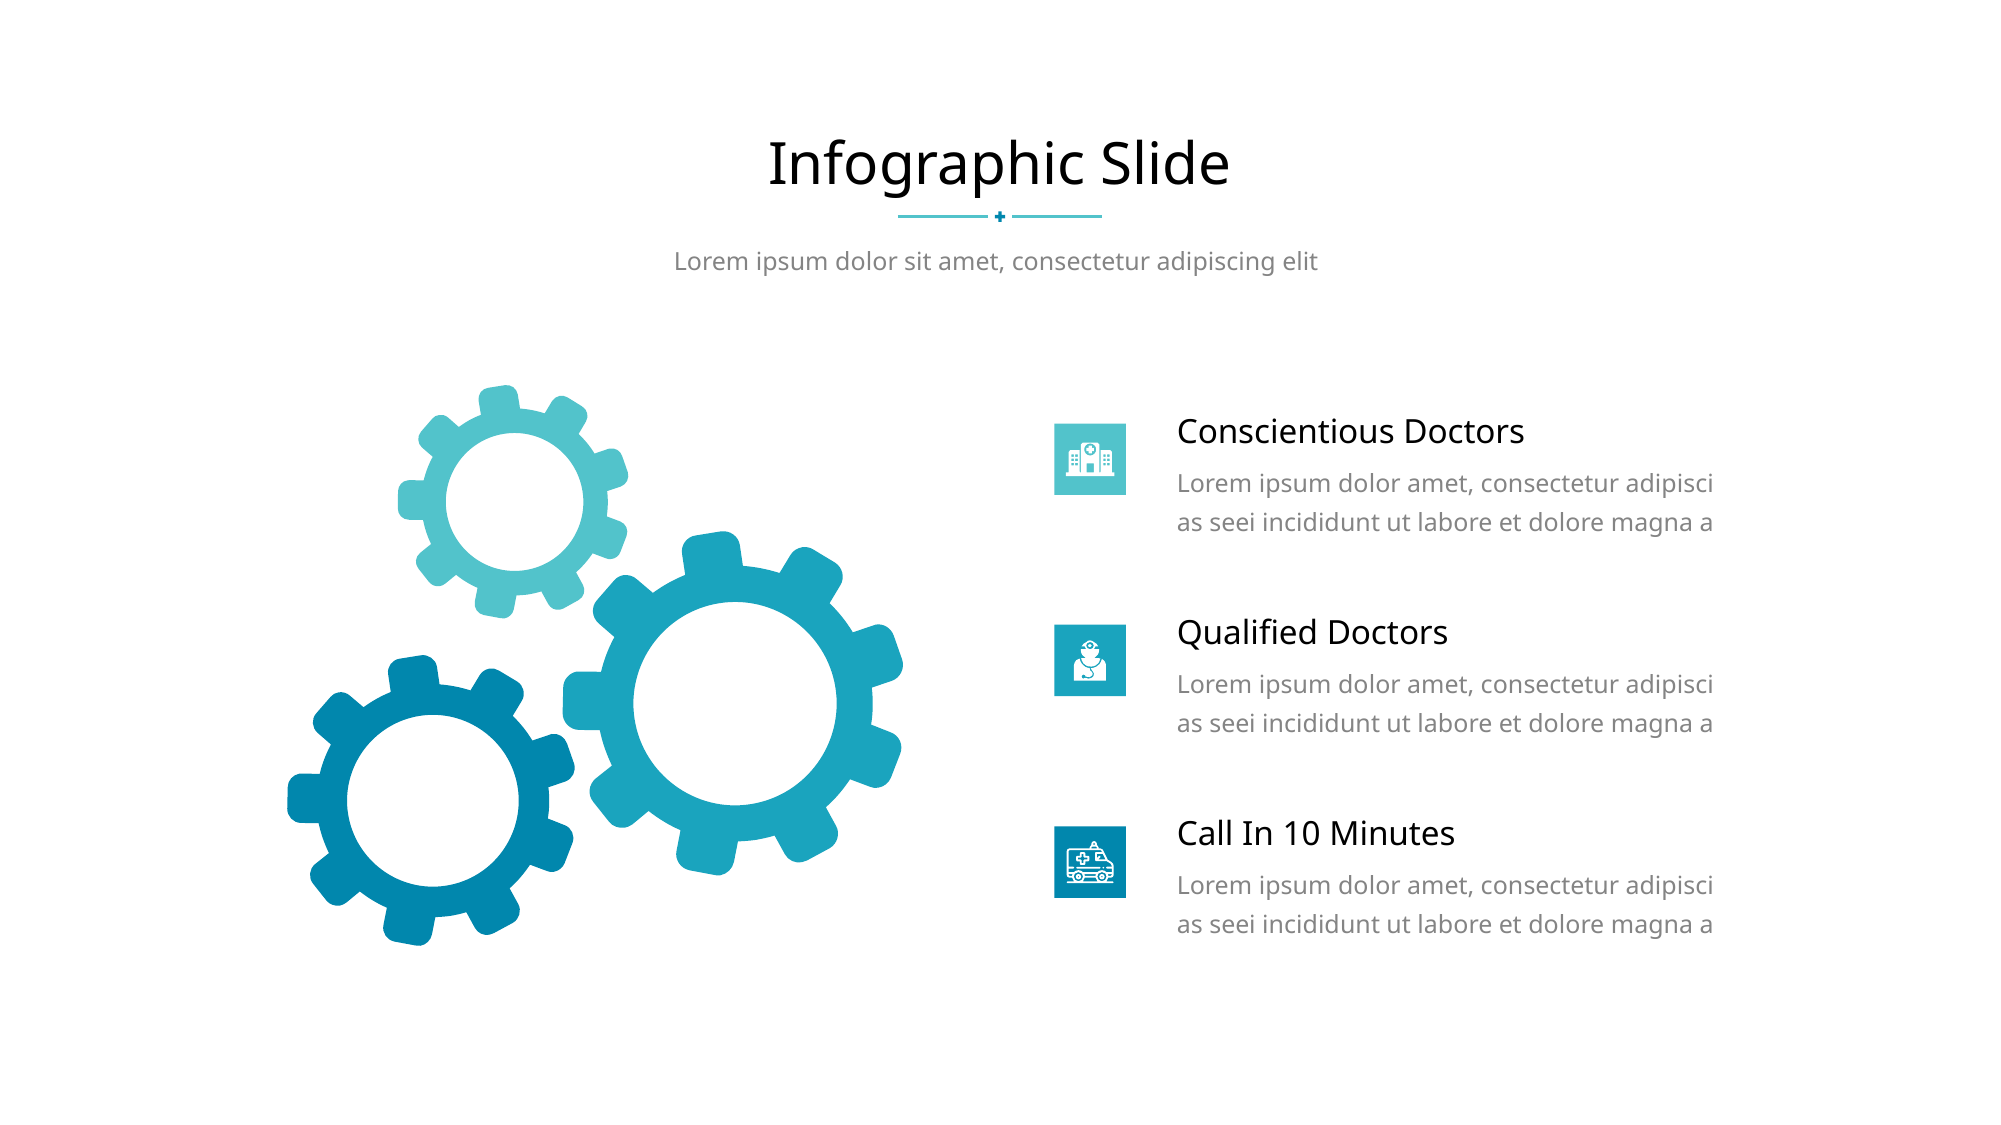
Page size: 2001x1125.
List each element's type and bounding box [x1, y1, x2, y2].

text_box [1162, 804, 1752, 945]
text_box [1053, 423, 1127, 496]
text_box [1162, 603, 1752, 747]
text_box [1066, 841, 1114, 884]
text_box [1053, 825, 1127, 899]
text_box [1053, 624, 1127, 697]
text_box [397, 385, 629, 619]
text_box [287, 655, 575, 946]
text_box [1073, 640, 1107, 681]
text_box [1162, 402, 1752, 546]
text_box [483, 118, 1517, 281]
text_box [1065, 442, 1115, 477]
text_box [562, 531, 903, 876]
